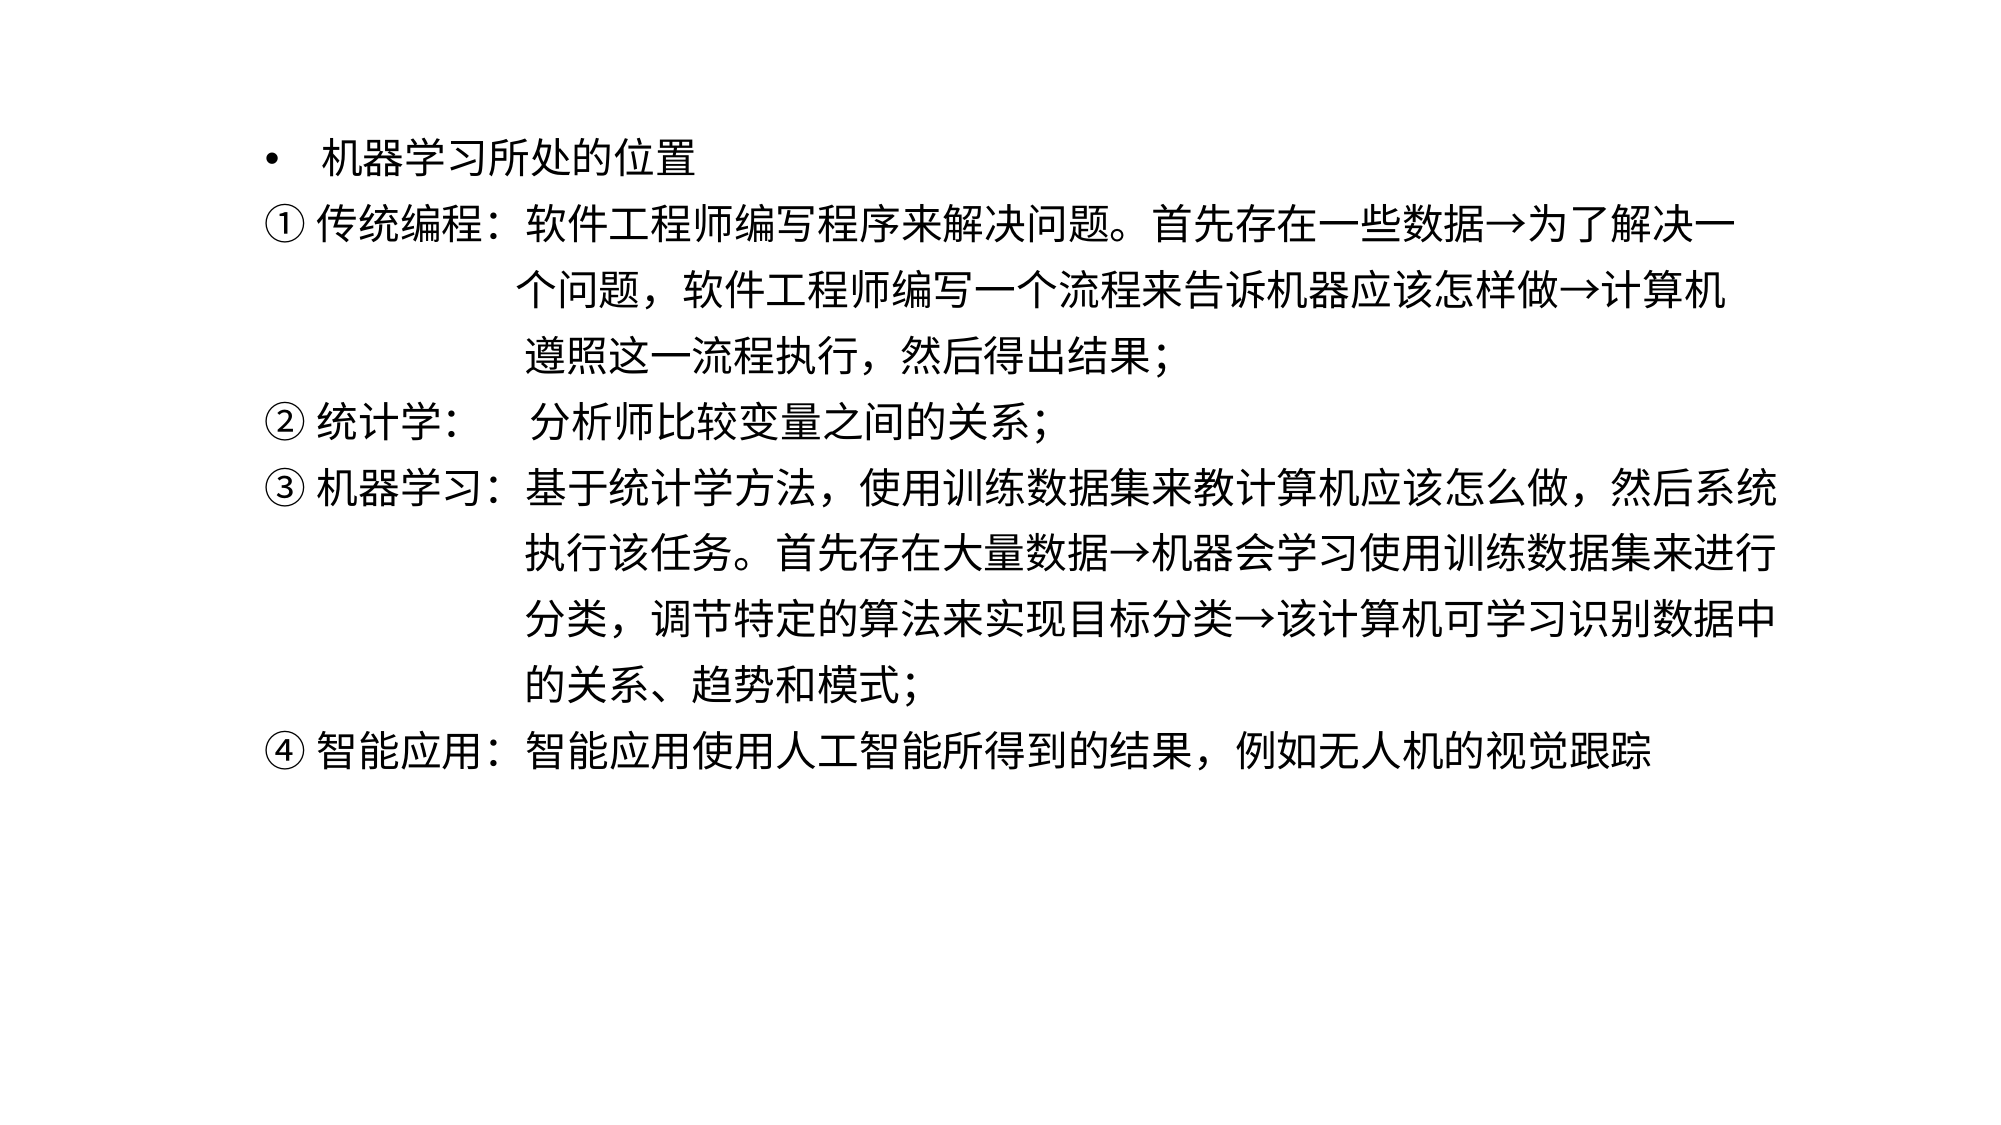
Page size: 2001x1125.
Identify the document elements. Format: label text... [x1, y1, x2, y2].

subtitle 机器学习所处的位置 ①传统编程：软件工程师编写程序来解决问题。首先存在一些数据→为了解决一 个问题，软件工程师编写一个流程来告诉机器应该怎样做→计算机 遵照这一流程执行，然后得出结果； ②统计学： 分析师比较变量之间的关系； ③机器学习：基于统计学方法，使用训练数据集来教计算机应该怎么做，然后系统 执行该任务。首先存在大量数据→机器会学习使用训练数据集来进行 分类，调节特定的算法来实现目标分类→该计算机可学习识别数据中 的关系、趋势和模式； ④智能应用：智能应用使用人工智能所得到的结果，例如无人机的视觉跟踪 [249, 130, 1802, 864]
